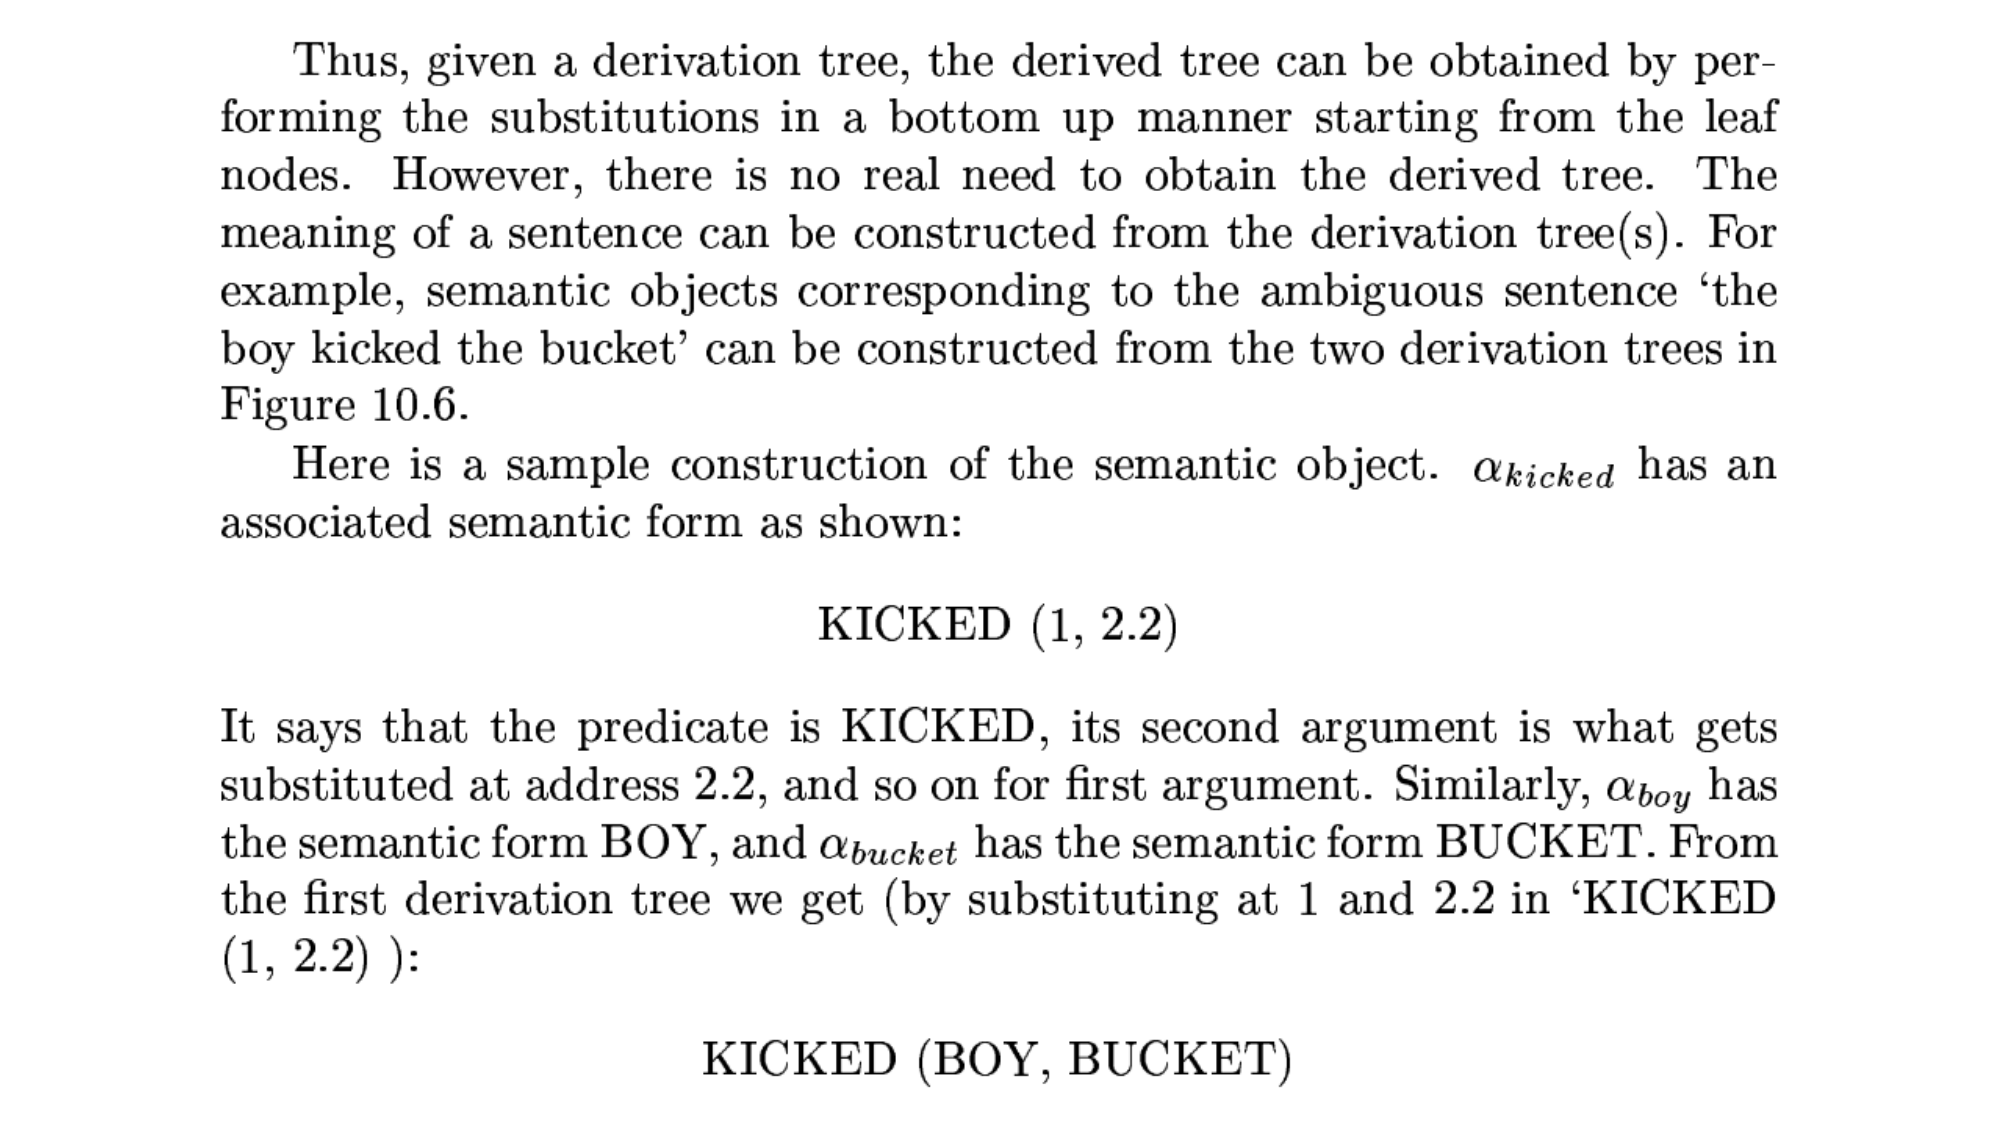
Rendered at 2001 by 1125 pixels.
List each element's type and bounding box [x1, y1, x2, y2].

picture [167, 33, 1833, 1095]
